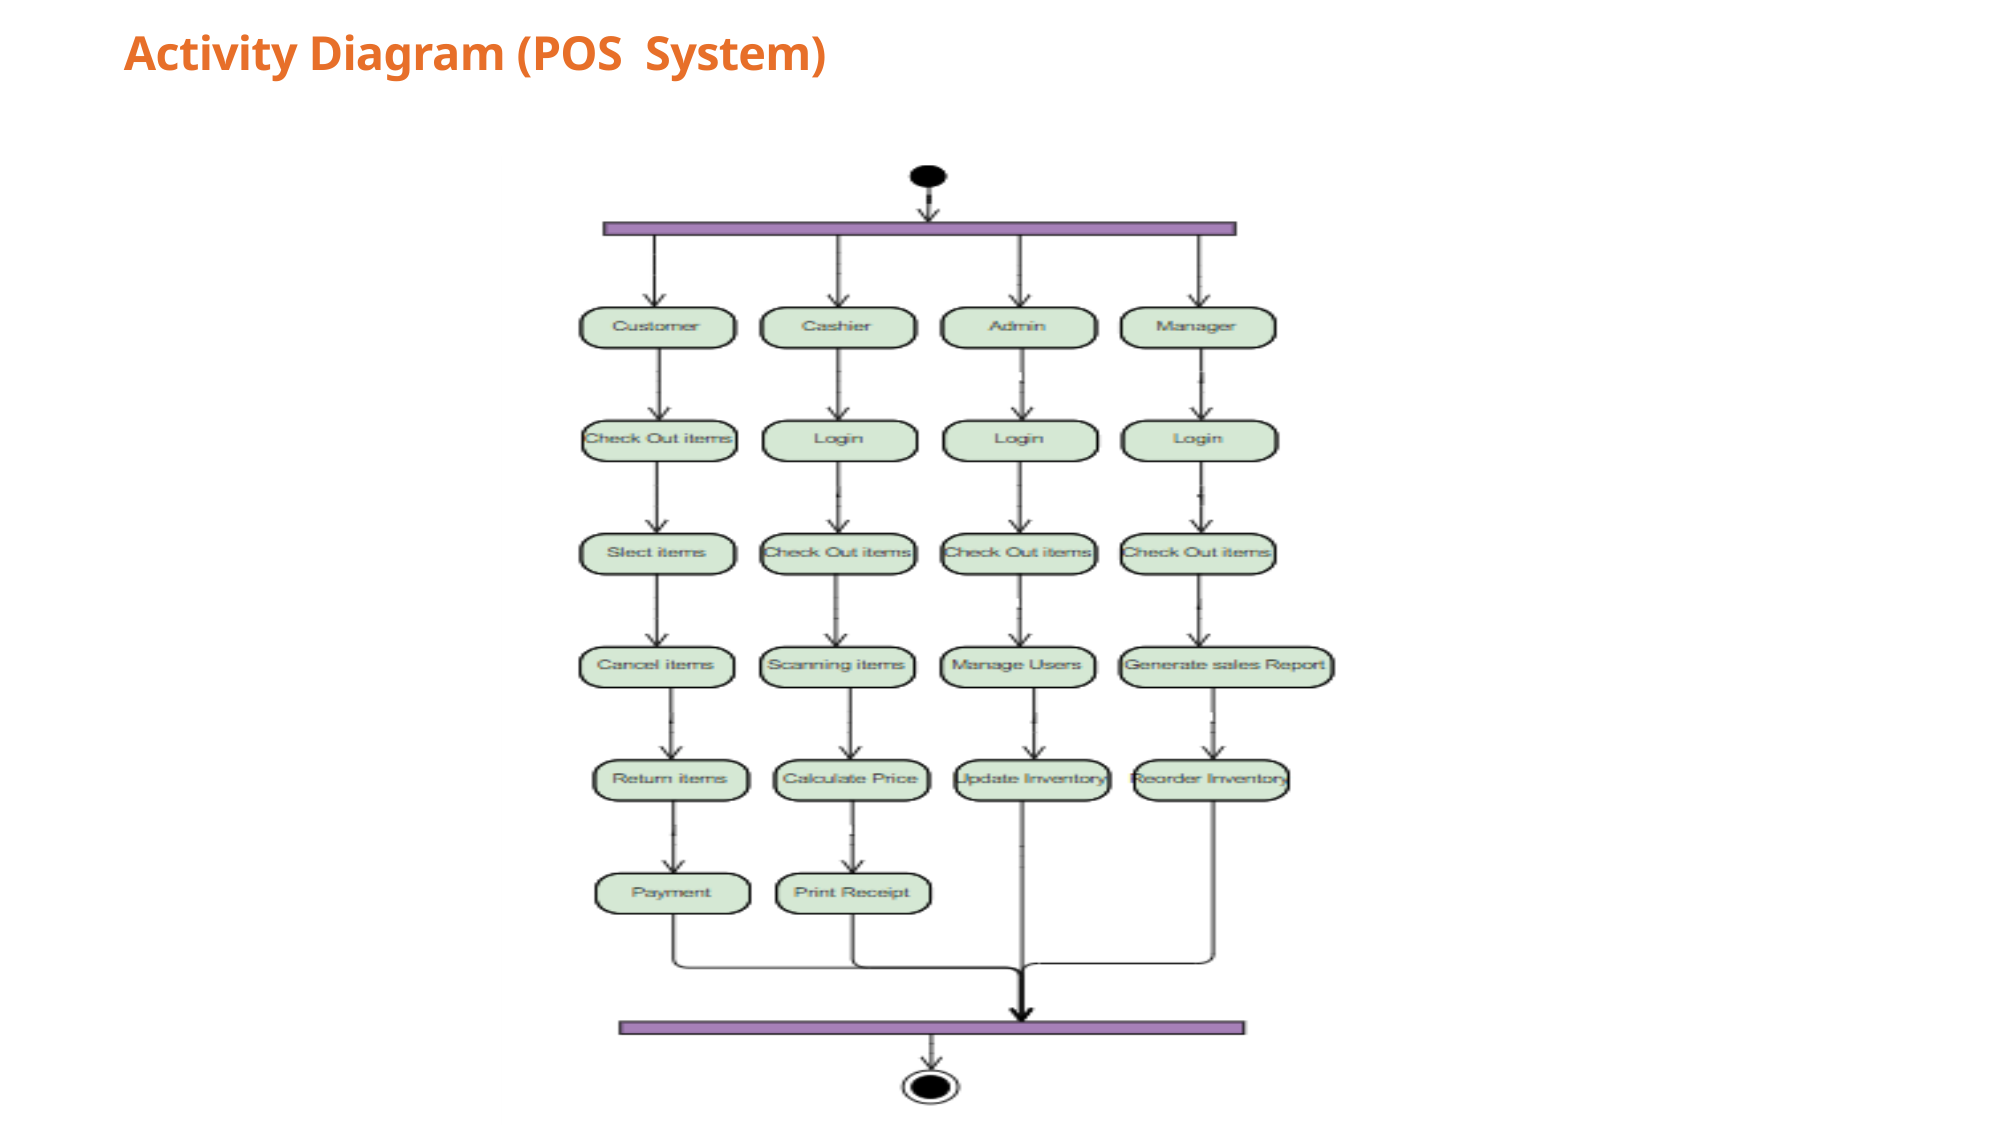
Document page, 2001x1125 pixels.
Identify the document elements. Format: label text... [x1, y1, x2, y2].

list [499, 156, 1426, 1125]
title Activity Diagram (POS System) [108, 21, 1769, 89]
